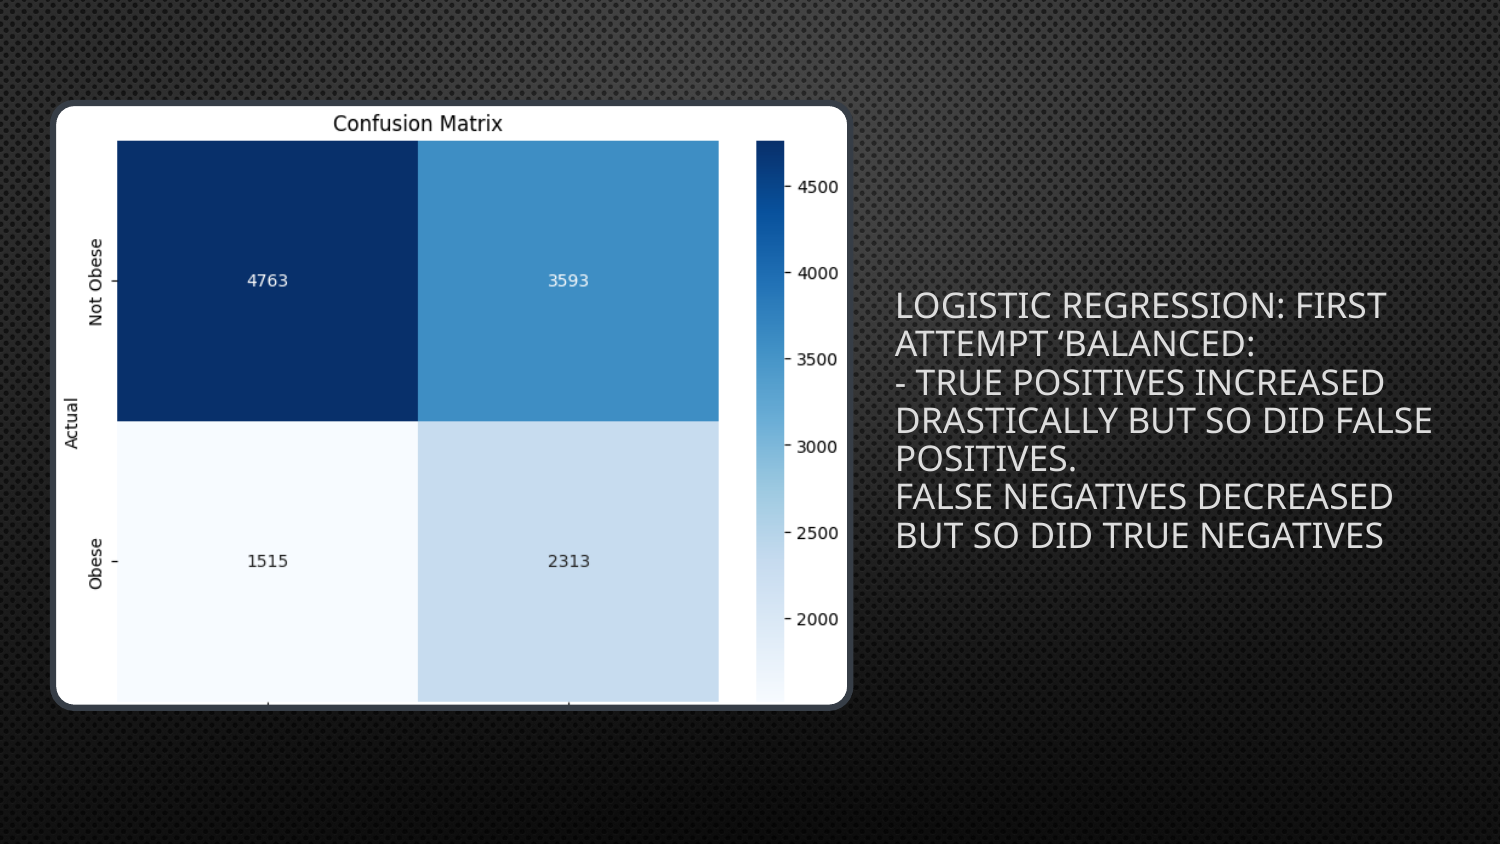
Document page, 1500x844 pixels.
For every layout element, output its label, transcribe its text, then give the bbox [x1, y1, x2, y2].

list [52, 102, 851, 709]
title Logistic regression: First attempt ‘balanced: - true positives increased drastically but so did false positives. False negatives decreased but so did true negatives [879, 277, 1483, 566]
list [789, 328, 1421, 724]
